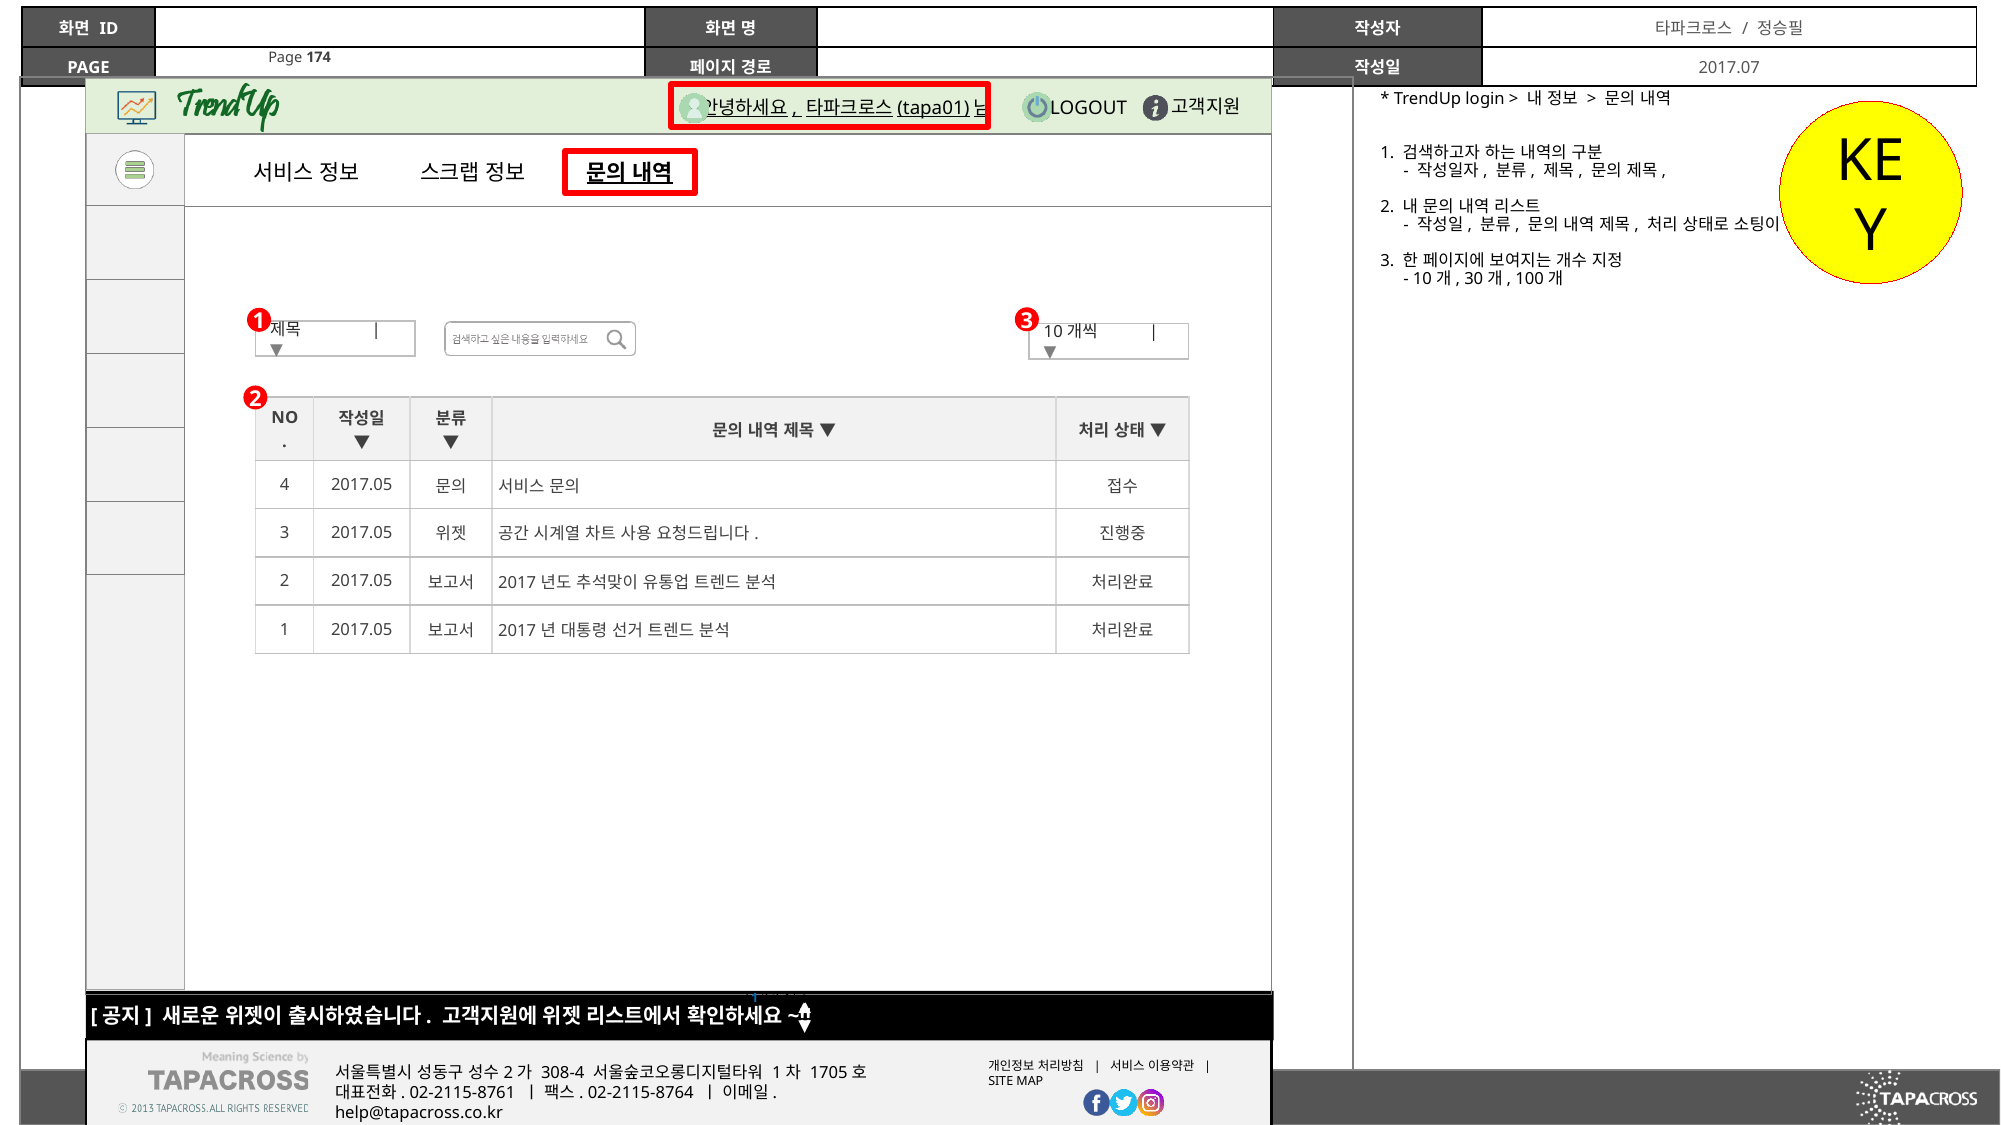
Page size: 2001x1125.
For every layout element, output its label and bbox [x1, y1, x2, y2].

table_cell [1057, 558, 1188, 604]
table_cell [1057, 606, 1188, 653]
text_box [564, 150, 695, 194]
list [1365, 82, 1977, 1053]
picture [174, 80, 281, 133]
table_cell [256, 558, 313, 604]
table_cell [256, 606, 313, 653]
text_box [239, 151, 375, 193]
table_cell [1057, 461, 1188, 508]
text_box [242, 384, 269, 411]
table_cell [493, 558, 1055, 604]
table_cell [411, 509, 491, 556]
text_box [1013, 306, 1190, 360]
table_cell [314, 461, 409, 508]
text_box [723, 982, 828, 1013]
table_header [1057, 398, 1188, 460]
table_header [256, 398, 313, 460]
table_cell [493, 606, 1055, 653]
table_cell [411, 558, 491, 604]
text_box [1779, 101, 1963, 284]
table_cell [256, 461, 313, 508]
table_cell [493, 509, 1055, 556]
table_header [314, 398, 409, 460]
table_cell [314, 509, 409, 556]
table_cell [411, 461, 491, 508]
table_cell [1057, 509, 1188, 556]
table_cell [256, 509, 313, 556]
picture [1022, 92, 1052, 122]
picture [115, 150, 154, 189]
table_header [411, 398, 491, 460]
picture [442, 321, 636, 356]
picture [1083, 1089, 1164, 1116]
text_box [405, 151, 541, 193]
picture [111, 83, 164, 129]
text_box [245, 306, 416, 357]
text_box [671, 84, 989, 127]
picture [1139, 92, 1170, 123]
table_cell [493, 461, 1055, 508]
picture [118, 1052, 309, 1115]
picture [1855, 1064, 1977, 1125]
table_cell [411, 606, 491, 653]
table_header [493, 398, 1055, 460]
table_cell [314, 606, 409, 653]
table_cell [314, 558, 409, 604]
